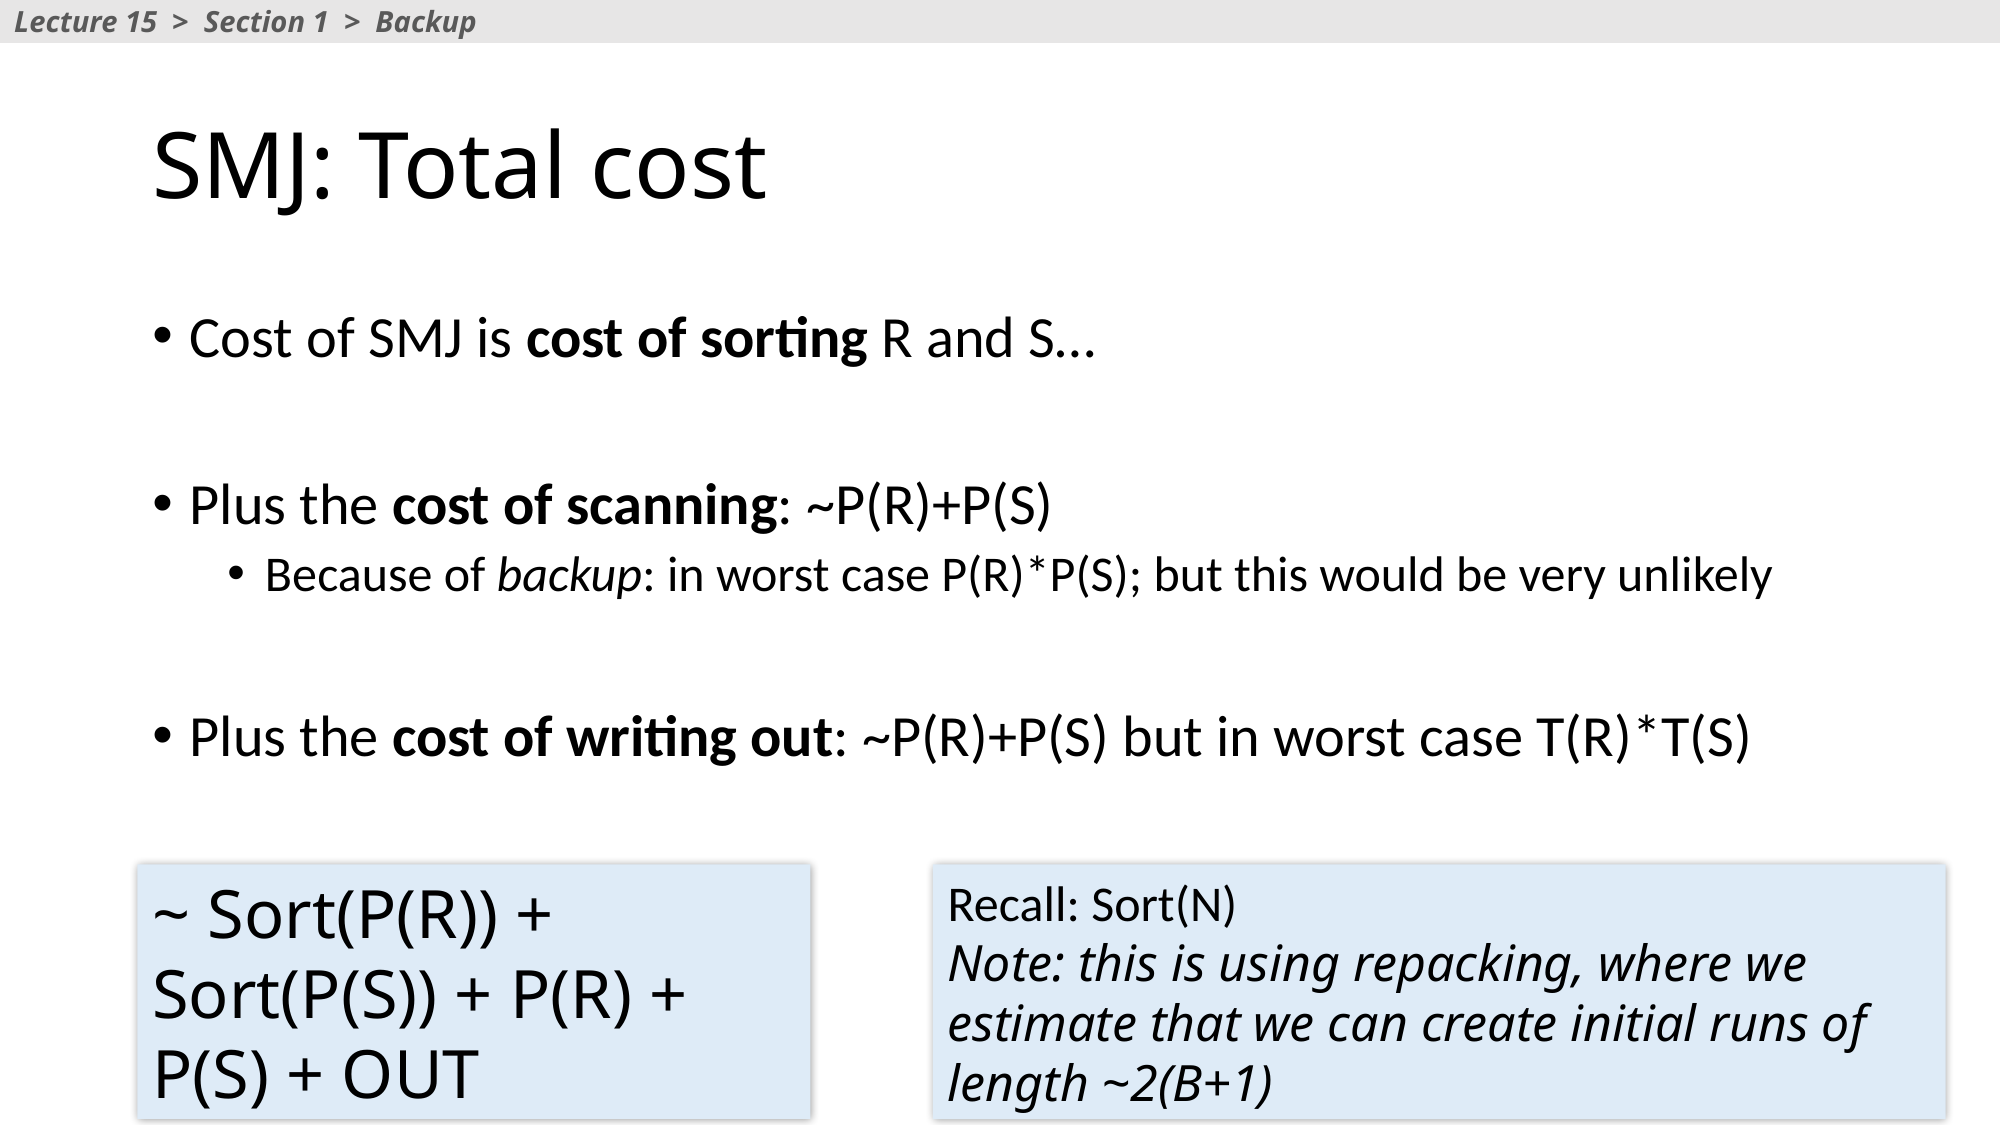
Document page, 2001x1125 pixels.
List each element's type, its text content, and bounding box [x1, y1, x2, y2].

text_box ~ Sort(P(R)) + Sort(P(S)) + P(R) + P(S) + OUT [137, 864, 811, 1119]
title SMJ: Total cost [137, 59, 1863, 278]
list Cost of SMJ is cost of sorting R and S… Plus the cost of scanning: ~P(R)+P(S) Because of backup: in worst case P(R)*P(S); but this would be very unlikely Plus the cost of writing out: ~P(R)+P(S) but in worst case T(R)*T(S) [137, 299, 1863, 1014]
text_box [0, 0, 2000, 47]
